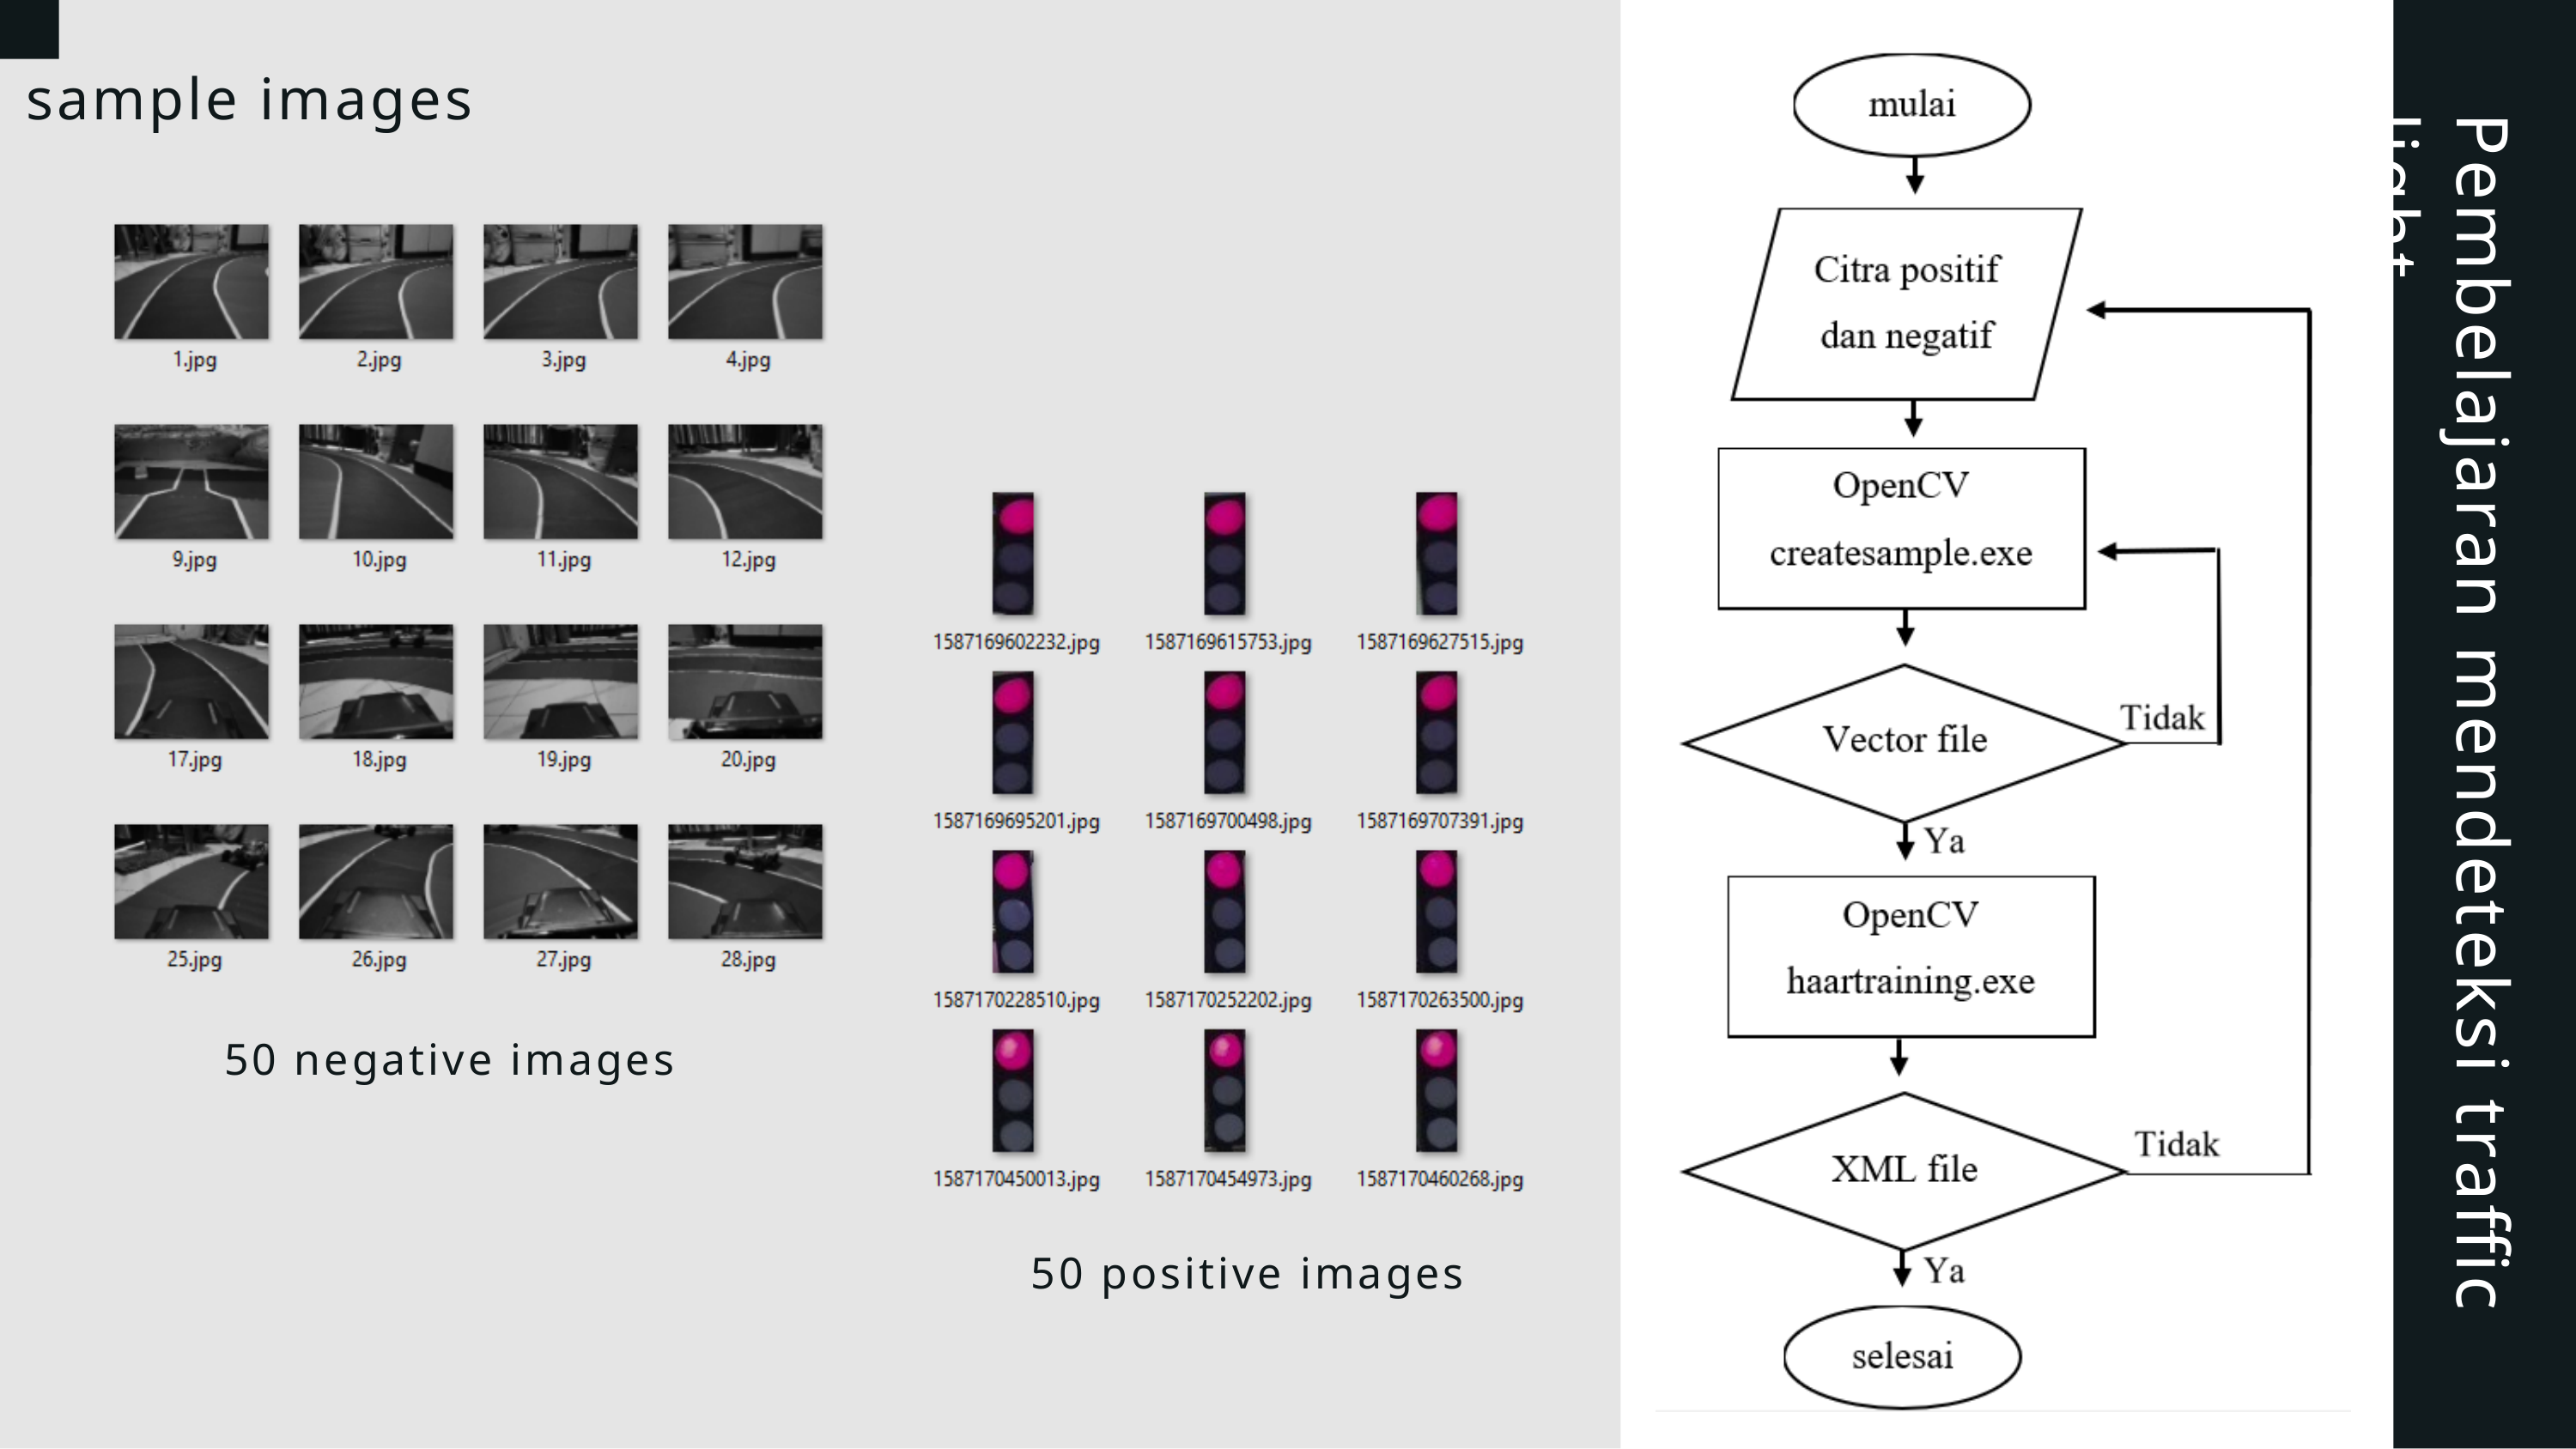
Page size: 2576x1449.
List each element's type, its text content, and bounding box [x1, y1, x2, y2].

text_box Pembelajaran mendeteksi traffic light [2354, 112, 2533, 1356]
picture [104, 215, 841, 1004]
text_box [2393, 0, 2576, 1449]
picture [920, 476, 1545, 1194]
text_box [0, 0, 1621, 1449]
picture [1656, 36, 2351, 1412]
